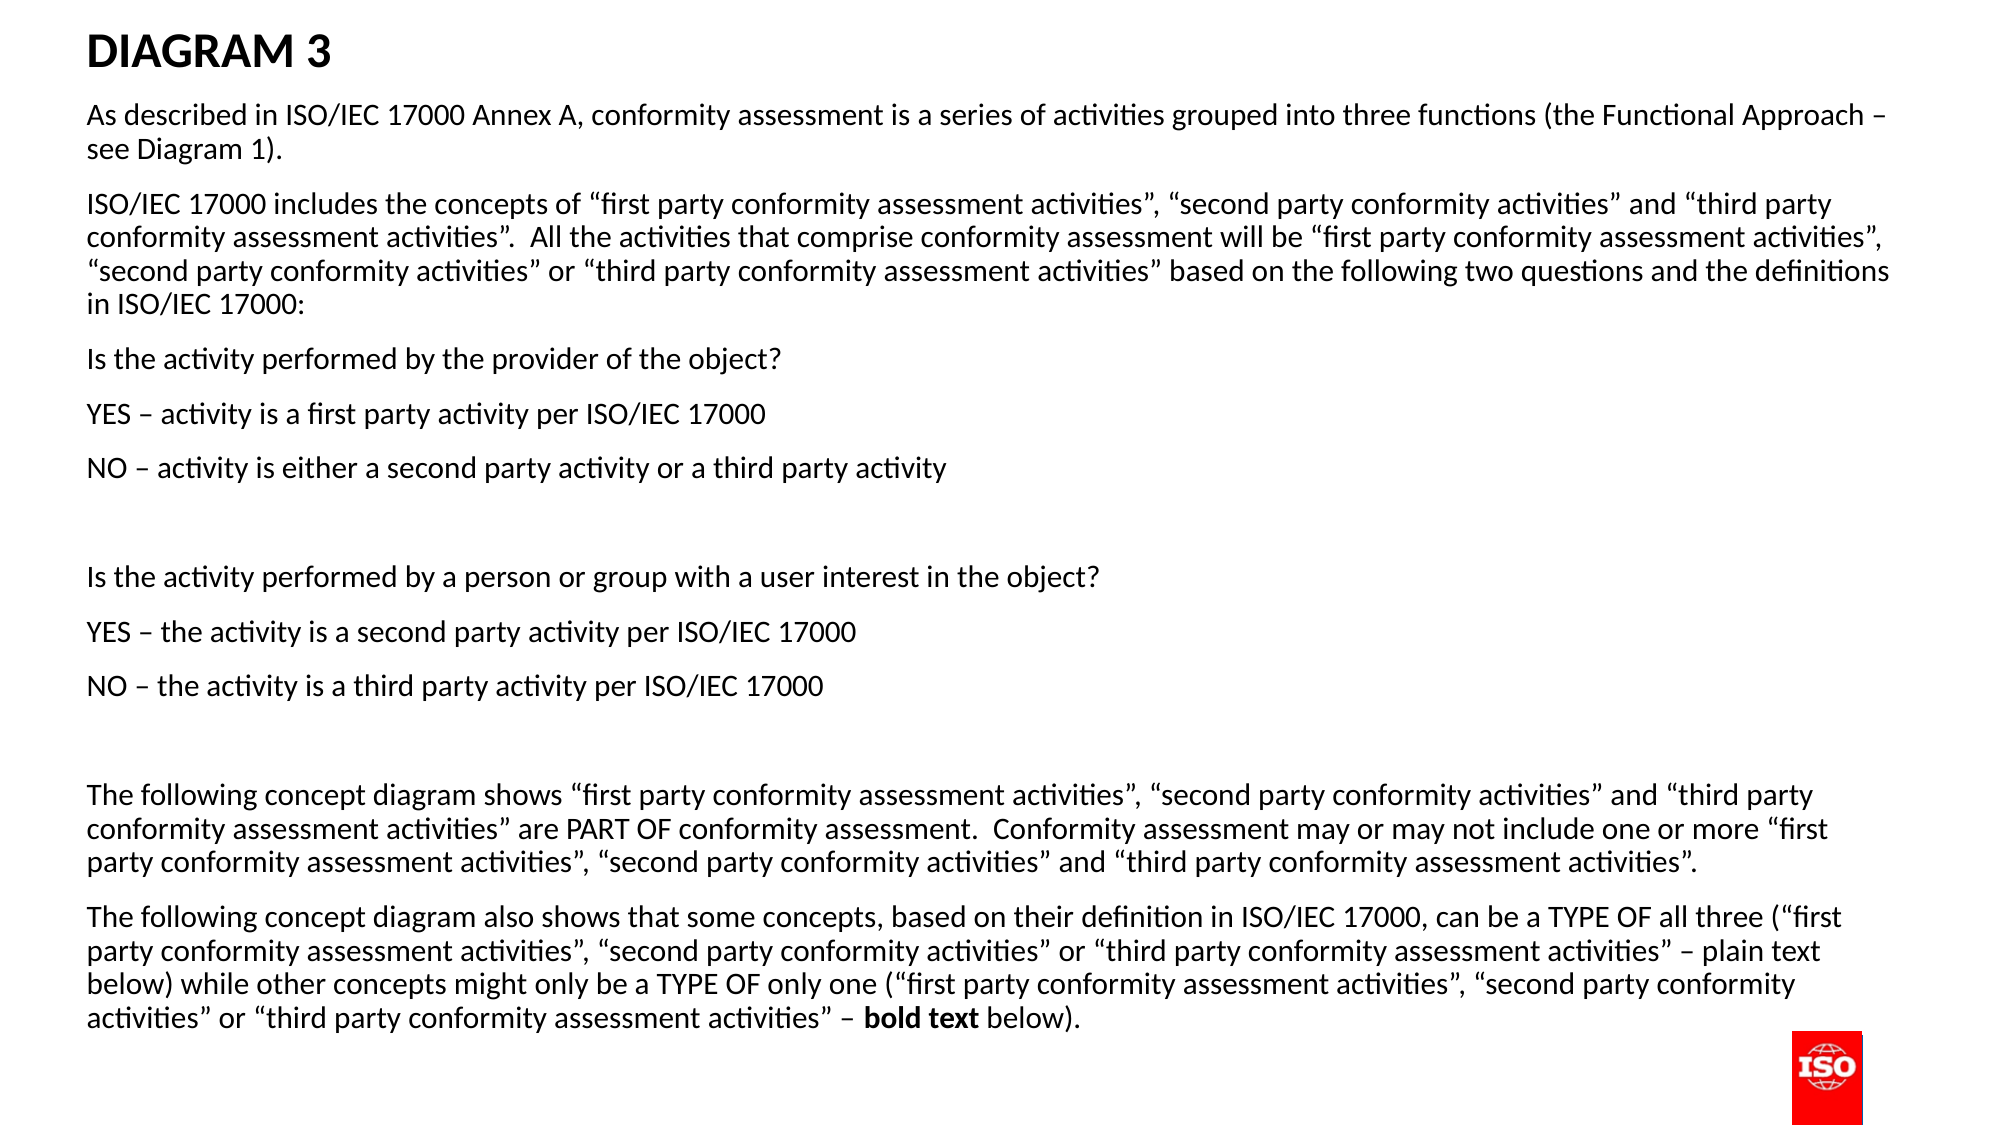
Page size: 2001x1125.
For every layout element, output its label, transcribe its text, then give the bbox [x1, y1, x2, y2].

picture [1792, 1031, 1863, 1125]
list DIAGRAM 3 As described in ISO/IEC 17000 Annex A, conformity assessment is a series of activities grouped into three functions (the Functional Approach – see Diagram 1). ISO/IEC 17000 includes the concepts of “first party conformity assessment activities”, “second party conformity activities” and “third party conformity assessment activities”. All the activities that comprise conformity assessment will be “first party conformity assessment activities”, “second party conformity activities” or “third party conformity assessment activities” based on the following two questions and the definitions in ISO/IEC 17000: Is the activity performed by the provider of the object? YES – activity is a first party activity per ISO/IEC 17000 NO – activity is either a second party activity or a third party activity Is the activity performed by a person or group with a user interest in the object? YES – the activity is a second party activity per ISO/IEC 17000 NO – the activity is a third party activity per ISO/IEC 17000 The following concept diagram shows “first party conformity assessment activities”, “second party conformity activities” and “third party conformity assessment activities” are PART OF conformity assessment. Conformity assessment may or may not include one or more “first party conformity assessment activities”, “second party conformity activities” and “third party conformity assessment activities”. The following concept diagram also shows that some concepts, based on their definition in ISO/IEC 17000, can be a TYPE OF all three (“first party conformity assessment activities”, “second party conformity activities” or “third party conformity assessment activities” – plain text below) while other concepts might only be a TYPE OF only one (“first party conformity assessment activities”, “second party conformity activities” or “third party conformity assessment activities” – bold text below). [86, 16, 1893, 1089]
